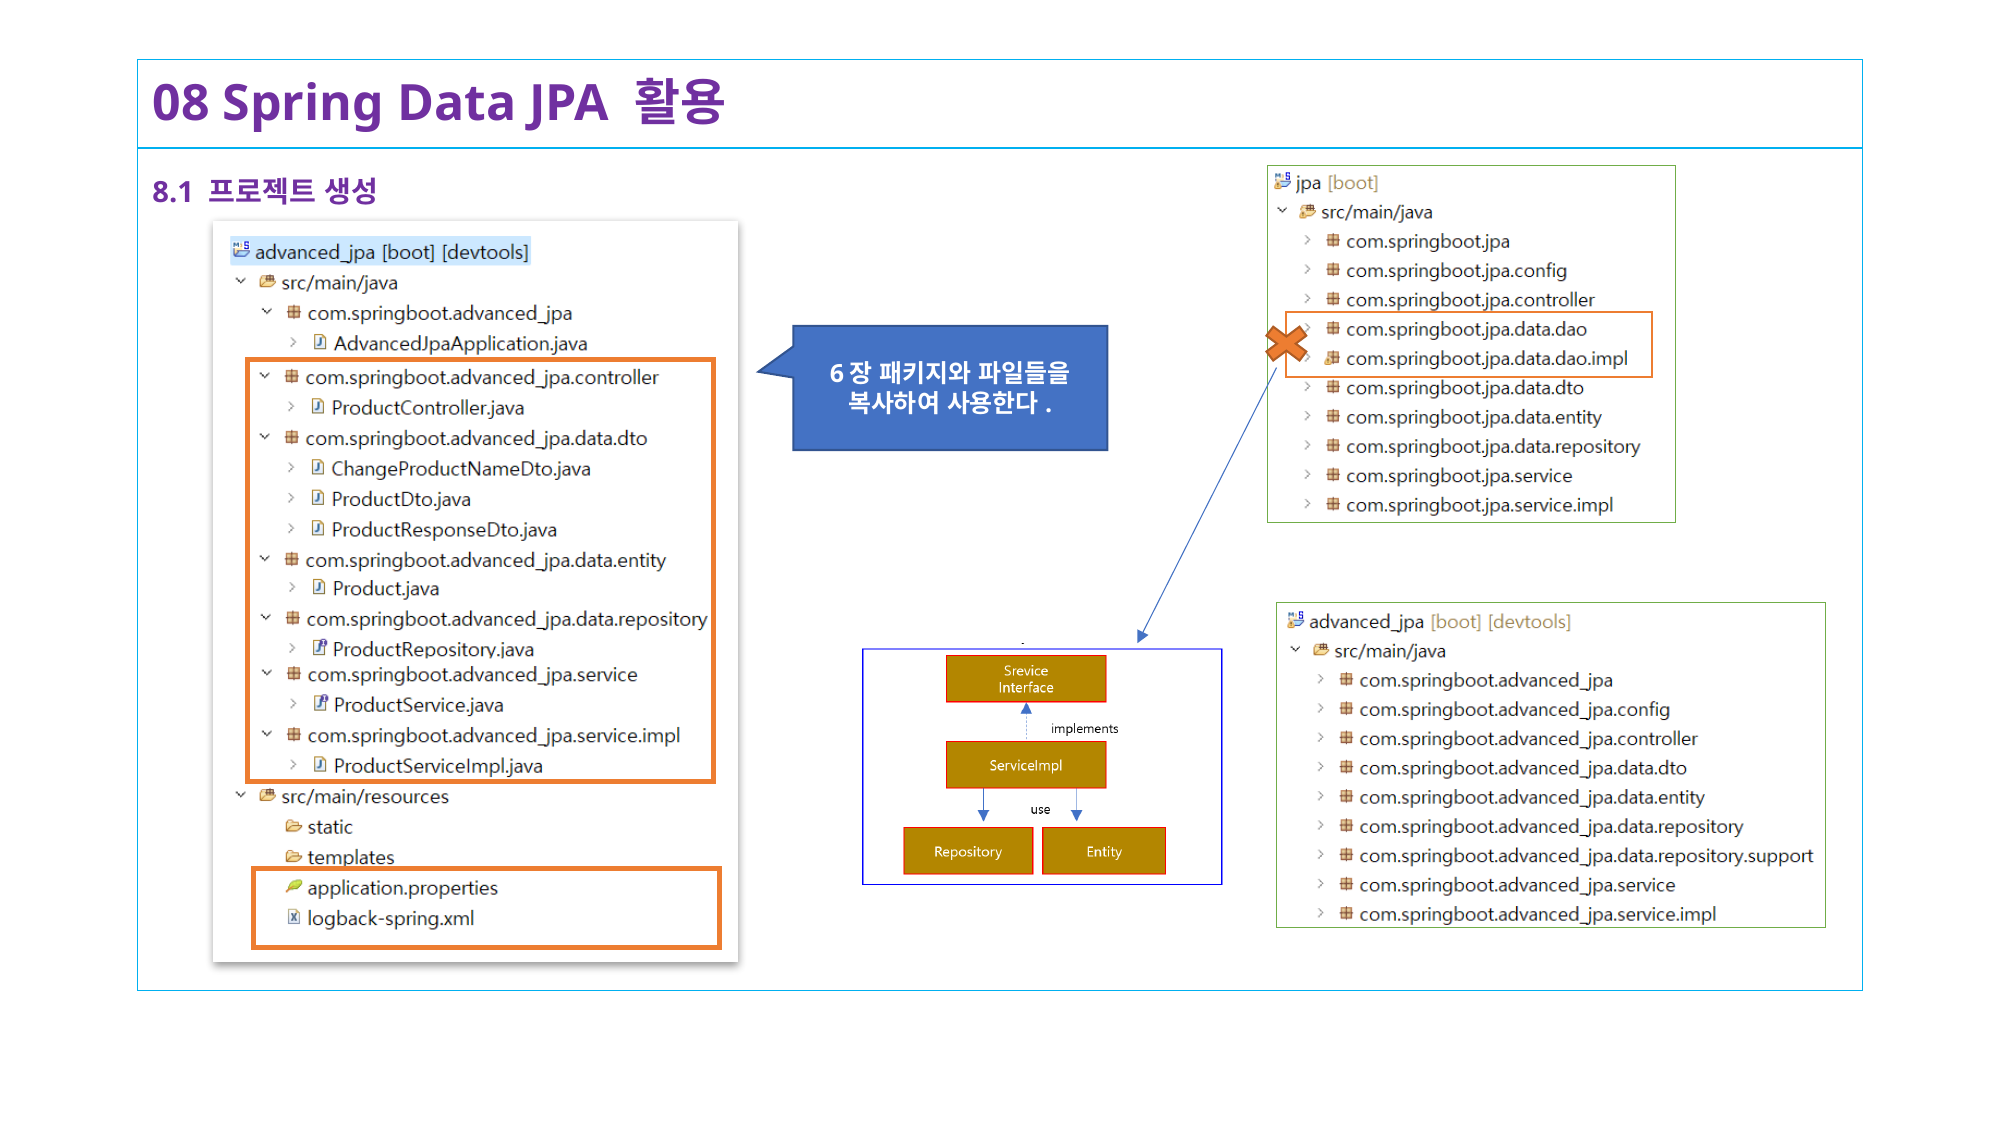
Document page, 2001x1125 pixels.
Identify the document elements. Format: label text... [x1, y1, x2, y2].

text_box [1137, 367, 1277, 644]
title 08 Spring Data JPA 활용 [137, 59, 1863, 148]
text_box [227, 235, 724, 948]
picture [1276, 602, 1826, 928]
list 8.1 프로젝트 생성 [137, 148, 1863, 991]
picture [858, 643, 1226, 887]
text_box 6장 패키지와 파일들을 복사하여 사용한다. [755, 324, 1109, 452]
picture [1267, 164, 1677, 523]
